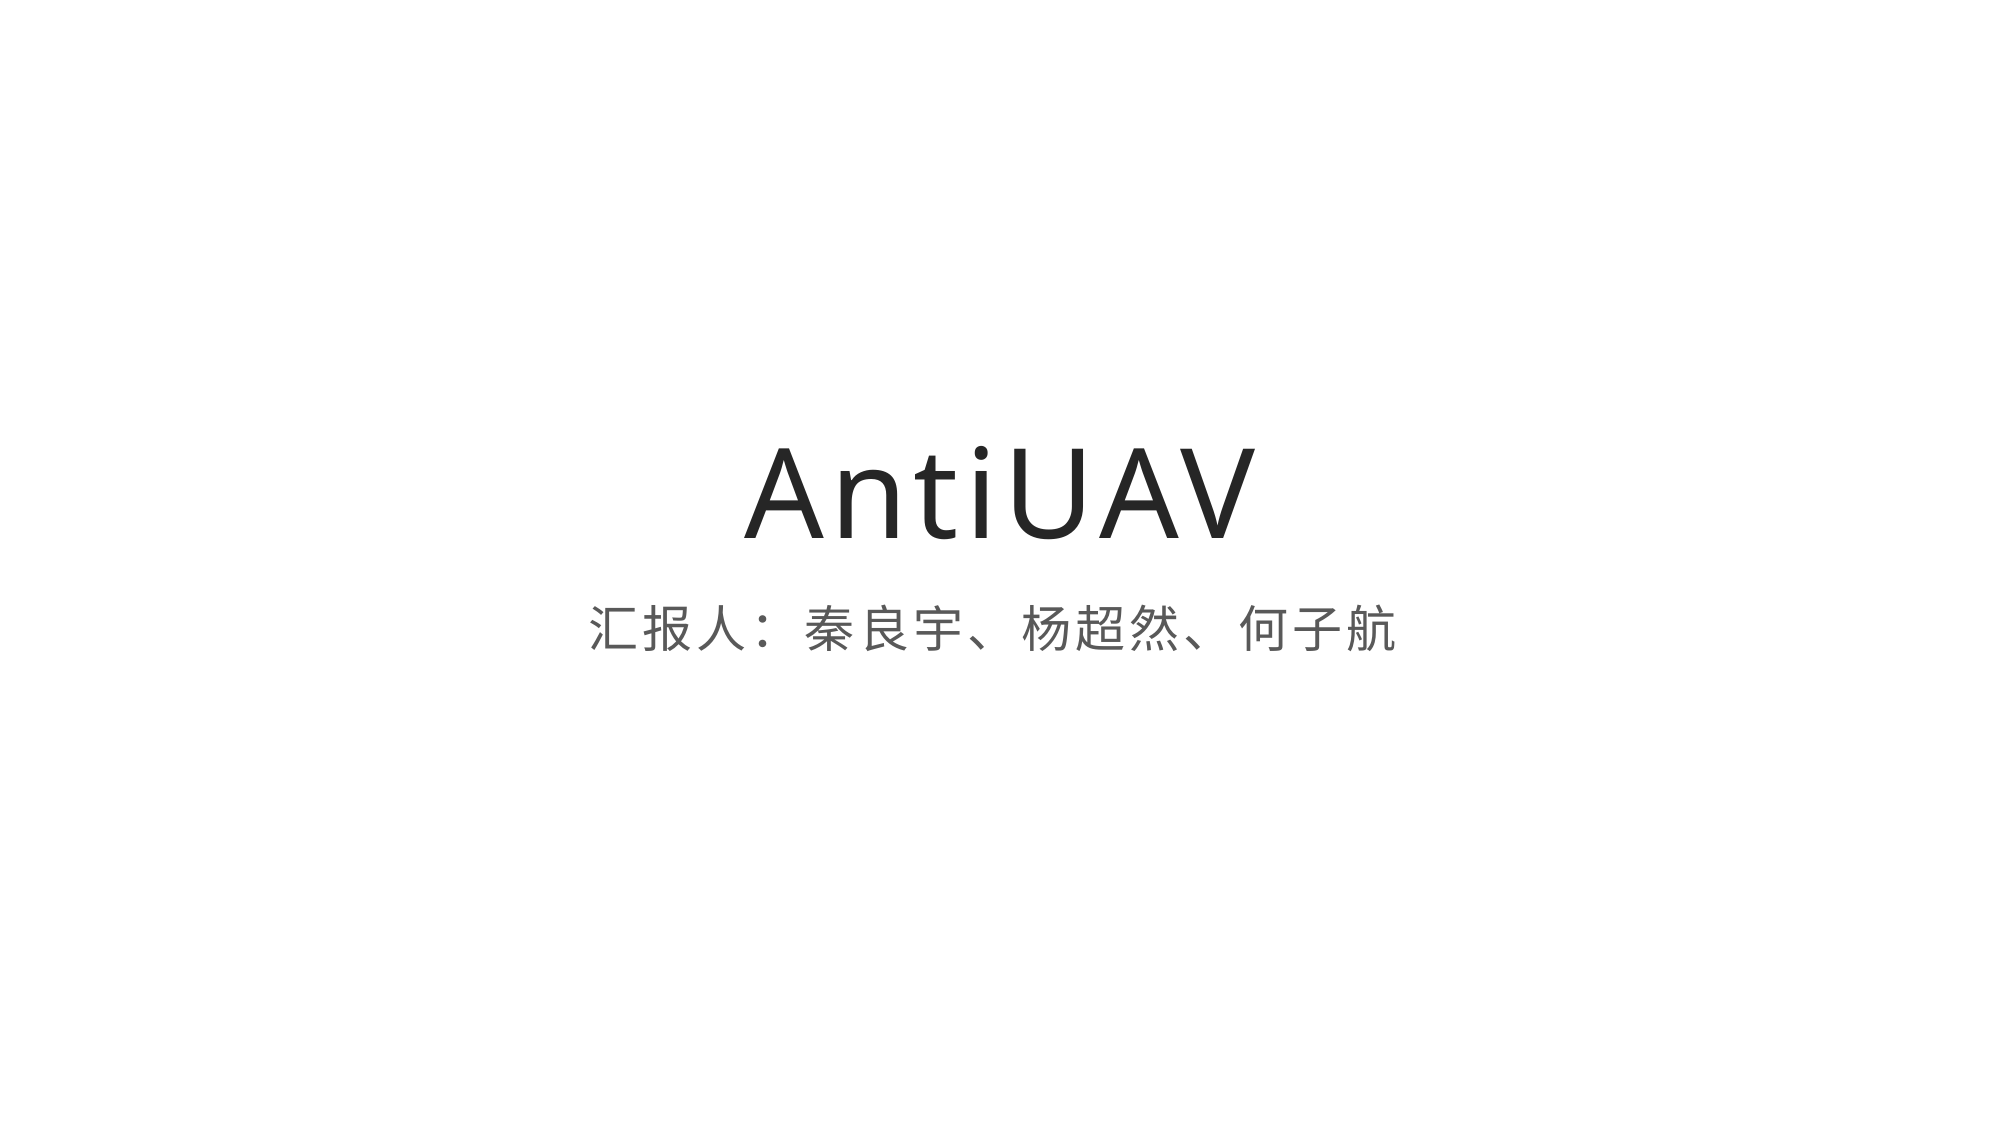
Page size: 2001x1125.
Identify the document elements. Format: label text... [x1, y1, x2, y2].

subtitle 汇报人：秦良宇、杨超然、何子航 [196, 584, 1805, 826]
title AntiUAV [196, 149, 1805, 572]
